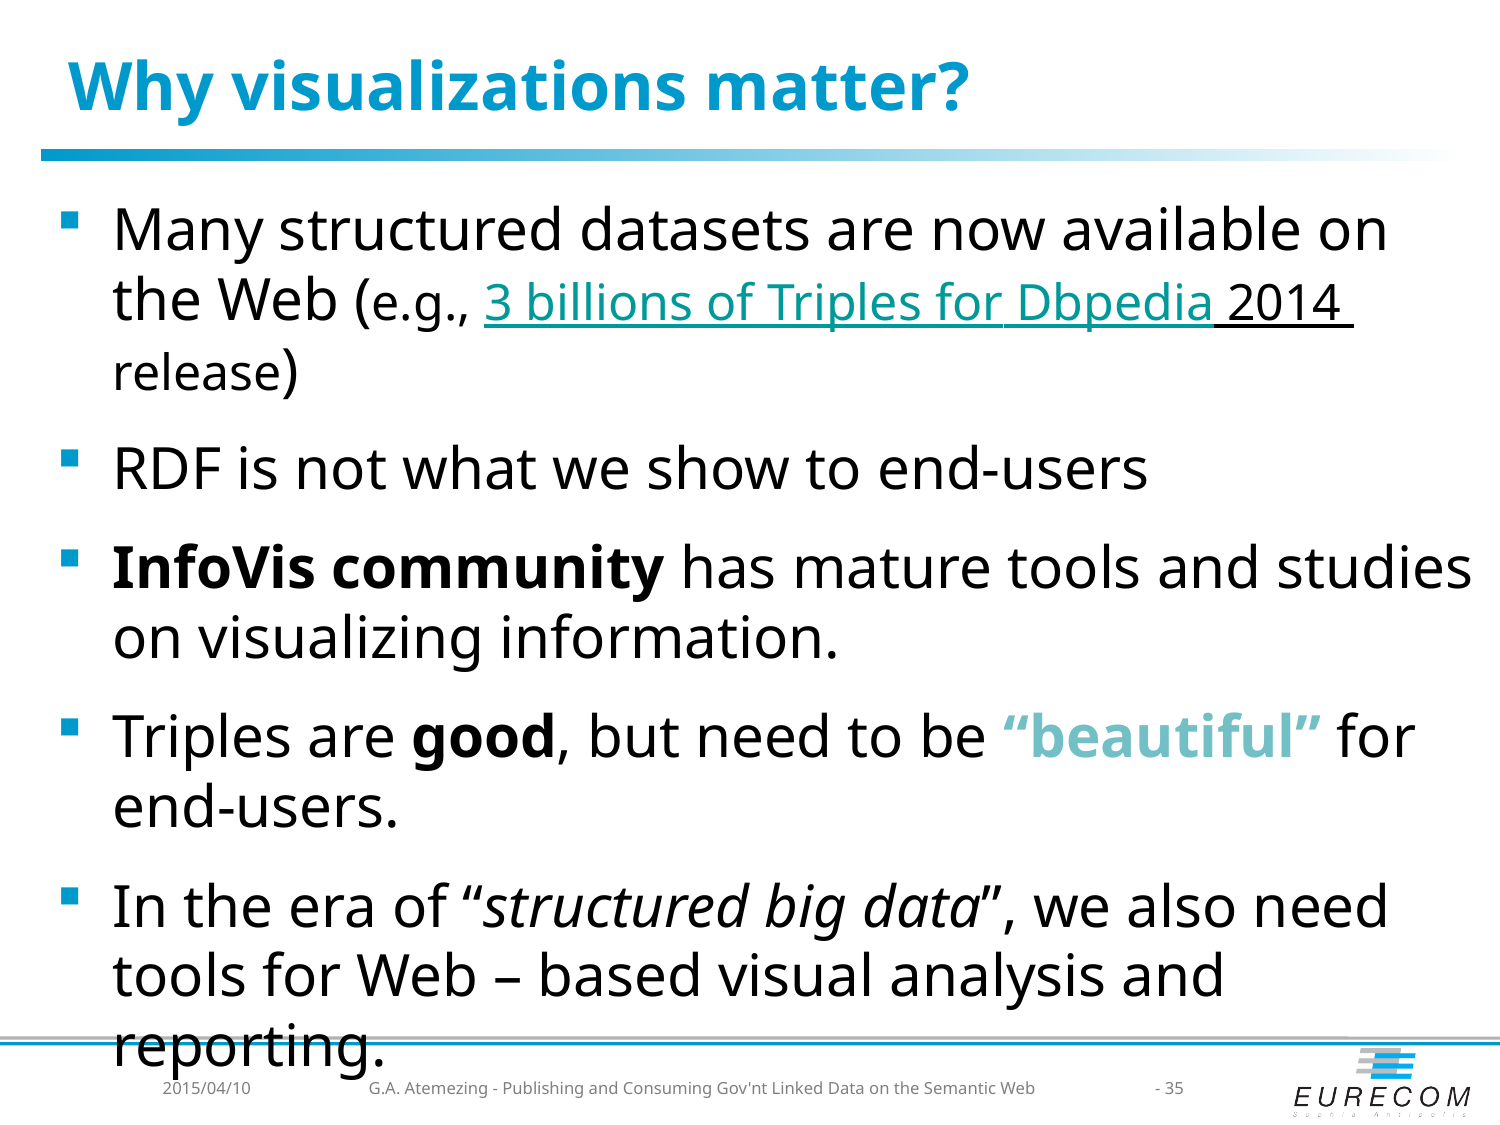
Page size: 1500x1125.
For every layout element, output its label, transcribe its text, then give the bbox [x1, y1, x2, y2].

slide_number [147, 1070, 325, 1103]
slide_number - 35 [1080, 1070, 1200, 1103]
picture [1293, 1048, 1477, 1118]
footer G.A. Atemezing - Publishing and Consuming Gov'nt Linked Data on the Semantic Web [336, 1070, 1069, 1107]
list Many structured datasets are now available on the Web (e.g., 3 billions of Triples for Dbpedia 2014 release) RDF is not what we show to end-users InfoVis community has mature tools and studies on visualizing information. Triples are good, but need to be “beautiful” for end-users. In the era of “structured big data”, we also need tools for Web – based visual analysis and reporting. [40, 184, 1500, 1024]
title Why visualizations matter? [52, 30, 1460, 138]
